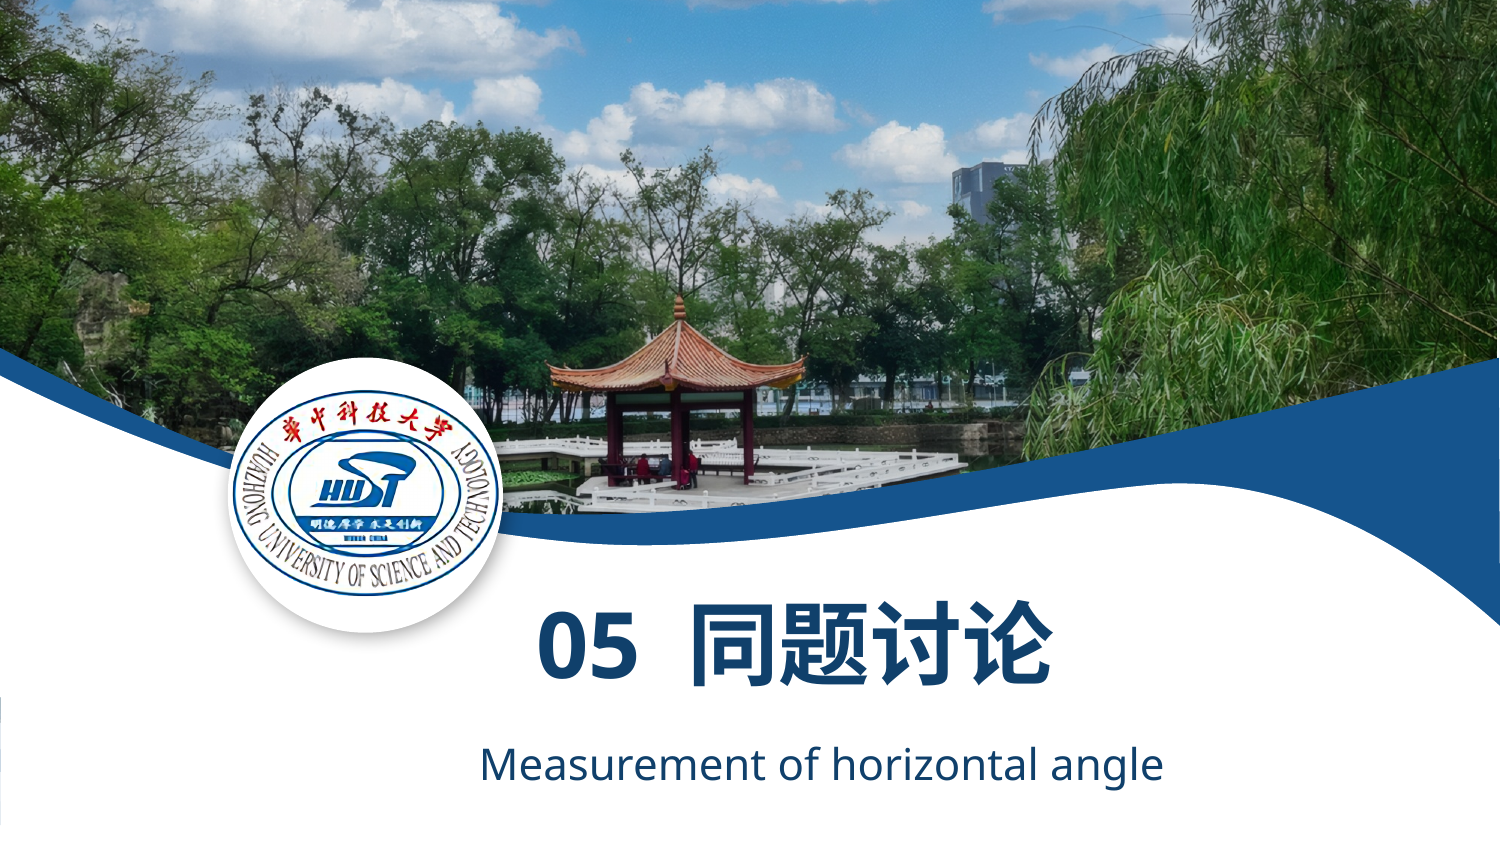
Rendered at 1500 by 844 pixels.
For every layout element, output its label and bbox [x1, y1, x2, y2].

text_box [225, 354, 506, 636]
text_box [0, 346, 1500, 844]
picture [0, 0, 1497, 346]
